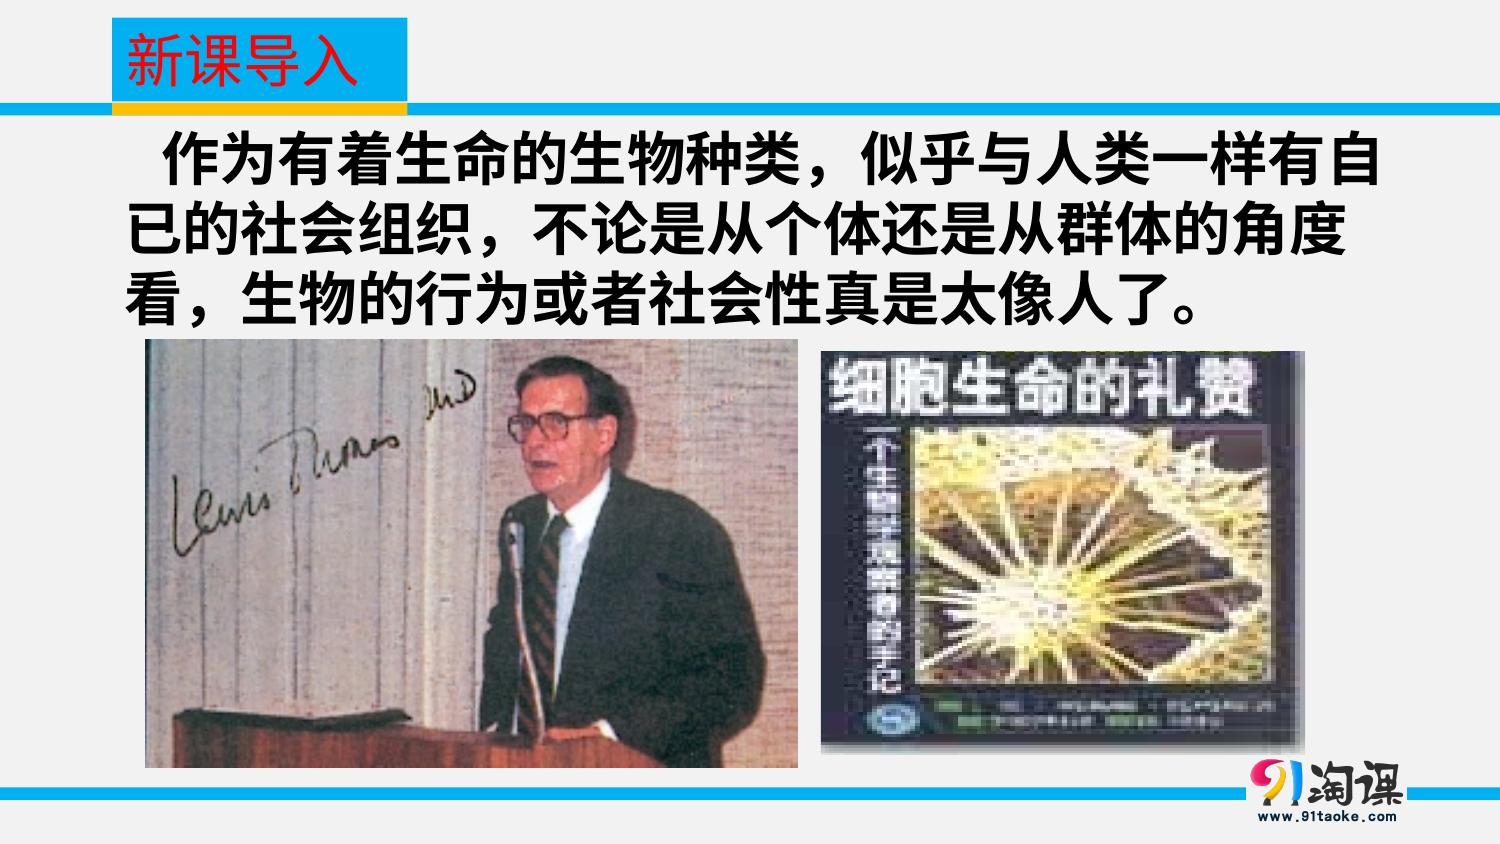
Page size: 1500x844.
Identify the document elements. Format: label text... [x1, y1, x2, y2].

text_box 新课导入 [112, 17, 408, 102]
picture [820, 350, 1408, 832]
picture [145, 338, 798, 768]
text_box 作为有着生命的生物种类，似乎与人类一样有自已的社会组织，不论是从个体还是从群体的角度看，生物的行为或者社会性真是太像人了。 [53, 114, 1403, 349]
